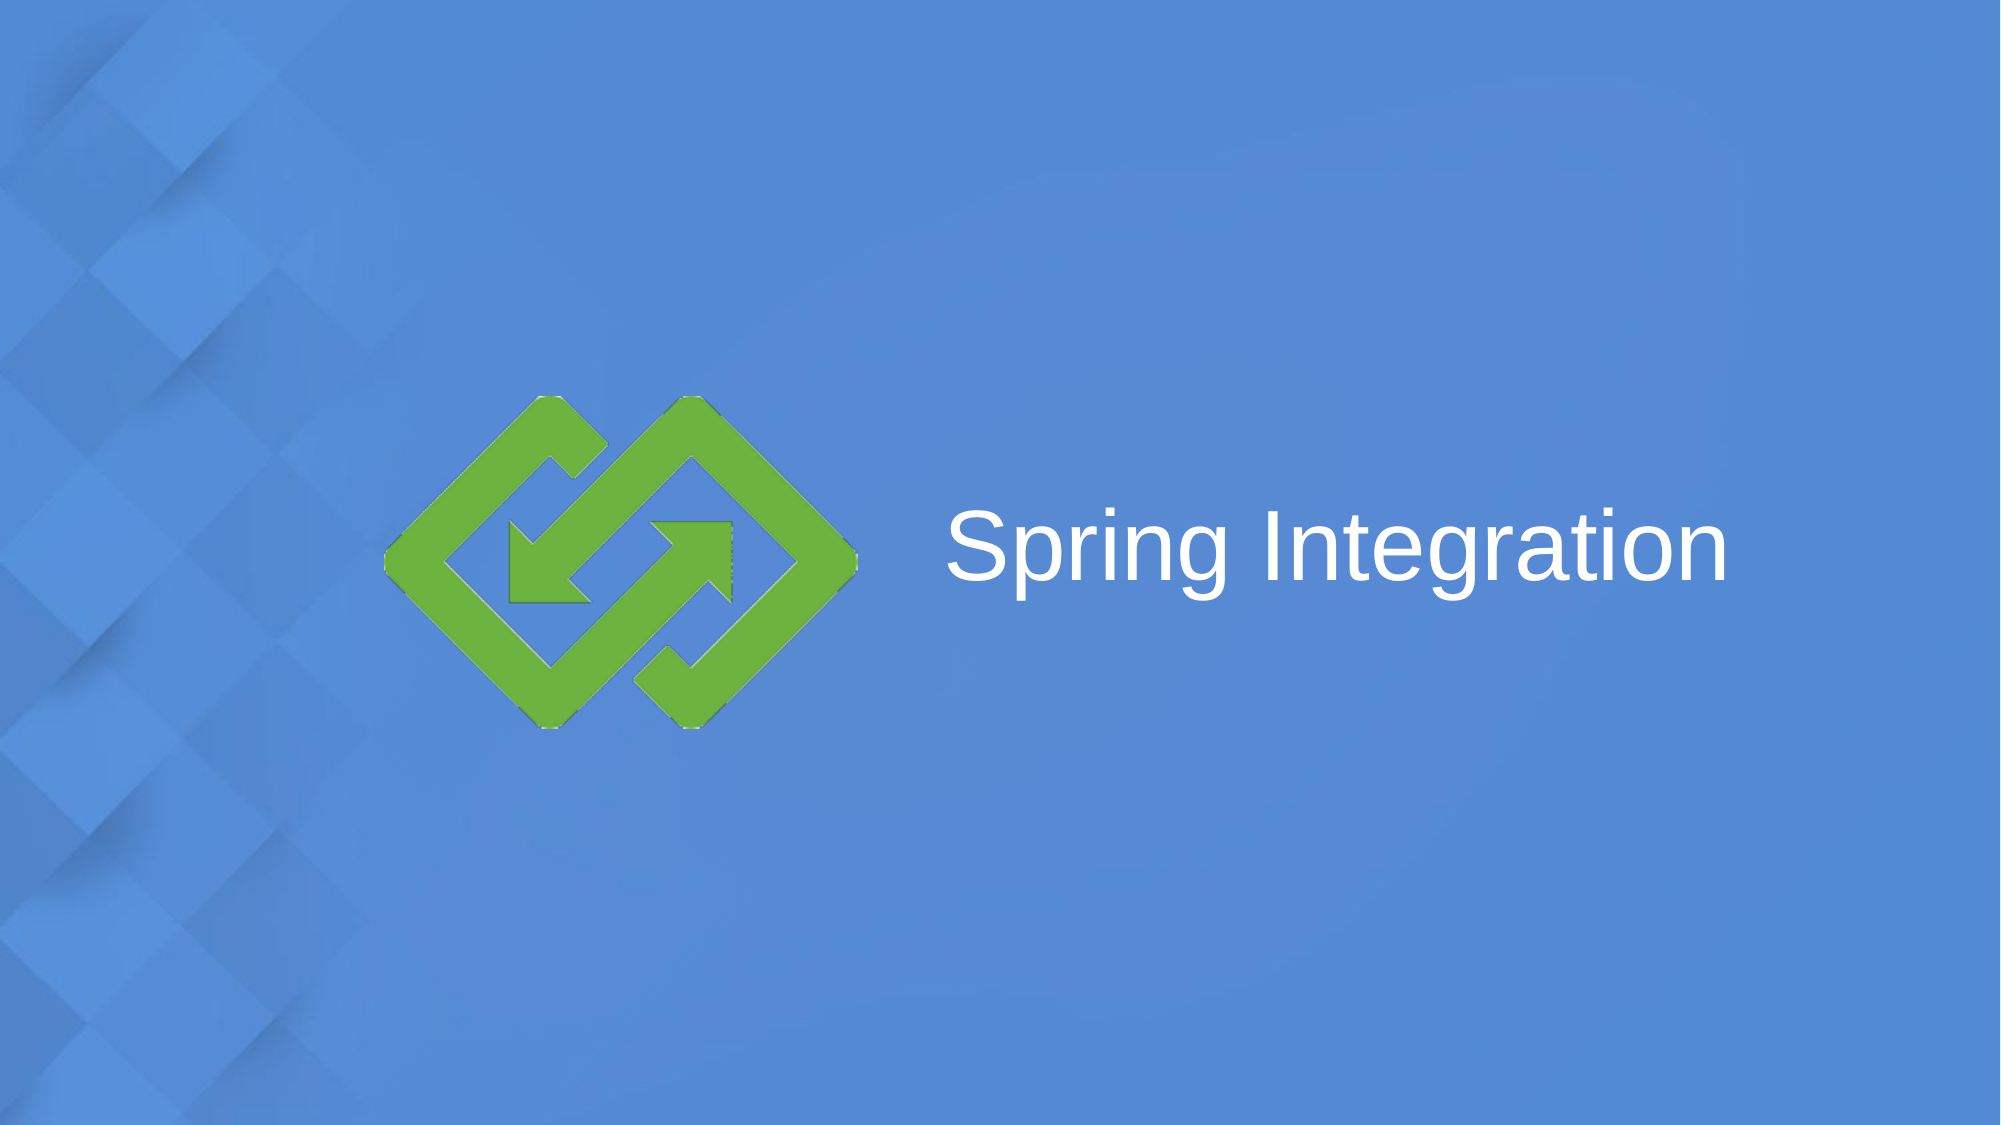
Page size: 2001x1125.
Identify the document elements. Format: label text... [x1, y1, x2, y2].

picture [0, 0, 2001, 1125]
text_box Spring Integration [928, 473, 1976, 608]
